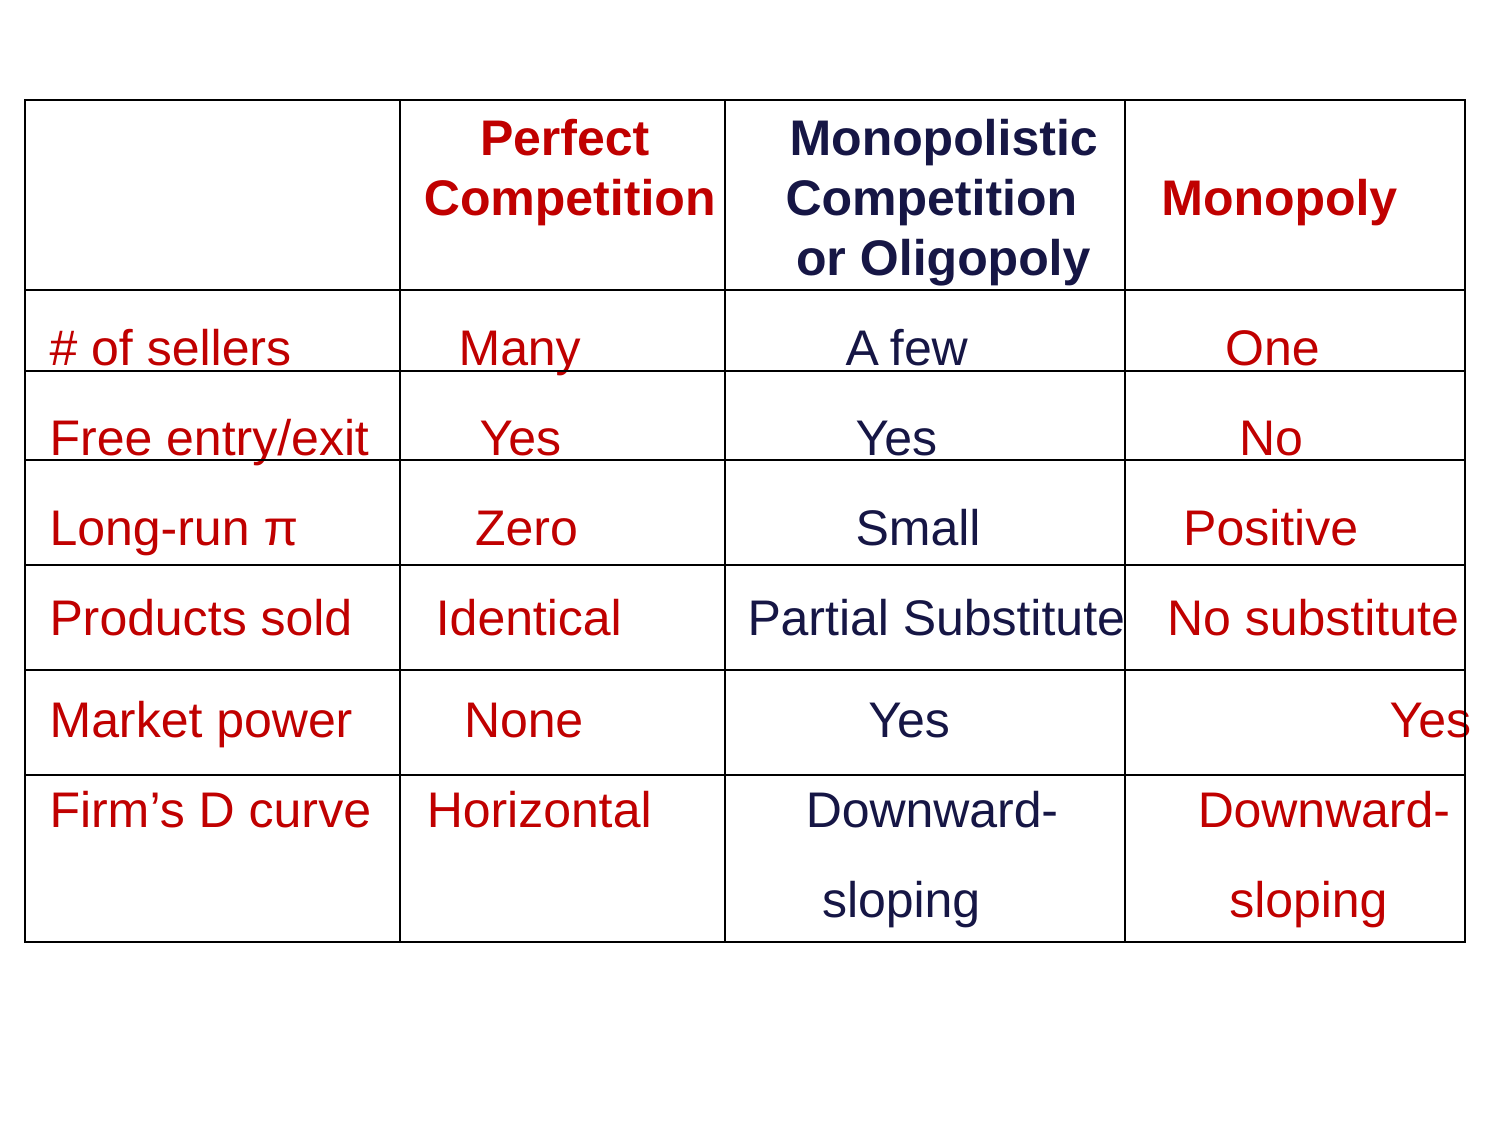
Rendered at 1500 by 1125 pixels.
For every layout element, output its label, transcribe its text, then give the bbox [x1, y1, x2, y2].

table_cell [26, 566, 399, 669]
table_cell [401, 776, 724, 941]
table_cell [1126, 776, 1464, 941]
table_header [26, 101, 399, 289]
table_cell [726, 461, 1124, 564]
table_cell [1126, 372, 1464, 459]
table_cell [401, 372, 724, 459]
table_cell [26, 372, 399, 459]
table_cell [726, 291, 1124, 370]
table_cell [26, 776, 399, 941]
table_header [1126, 101, 1464, 289]
table_cell [1126, 566, 1464, 669]
table_cell [401, 461, 724, 564]
table_header [401, 101, 724, 289]
table_cell [726, 372, 1124, 459]
table_cell [726, 776, 1124, 941]
table_cell [26, 291, 399, 370]
table_cell [26, 671, 399, 774]
table_cell [1126, 671, 1464, 774]
table_cell [401, 566, 724, 669]
table_cell [726, 671, 1124, 774]
table_cell [726, 566, 1124, 669]
table_cell [1126, 461, 1464, 564]
table_header [726, 101, 1124, 289]
table_cell [1126, 291, 1464, 370]
table_cell [401, 291, 724, 370]
list Perfect Monopolistic Competition Competition Monopoly or Oligopoly # of sellers Many A few One Free entry/exit Yes Yes No Long-run π Zero Small Positive Products sold Identical Partial Substitute No substitute Market power None Yes Yes Firm’s D curve Horizontal Downward- Downward- sloping sloping [24, 37, 1500, 875]
table_cell [26, 461, 399, 564]
table_cell [401, 671, 724, 774]
